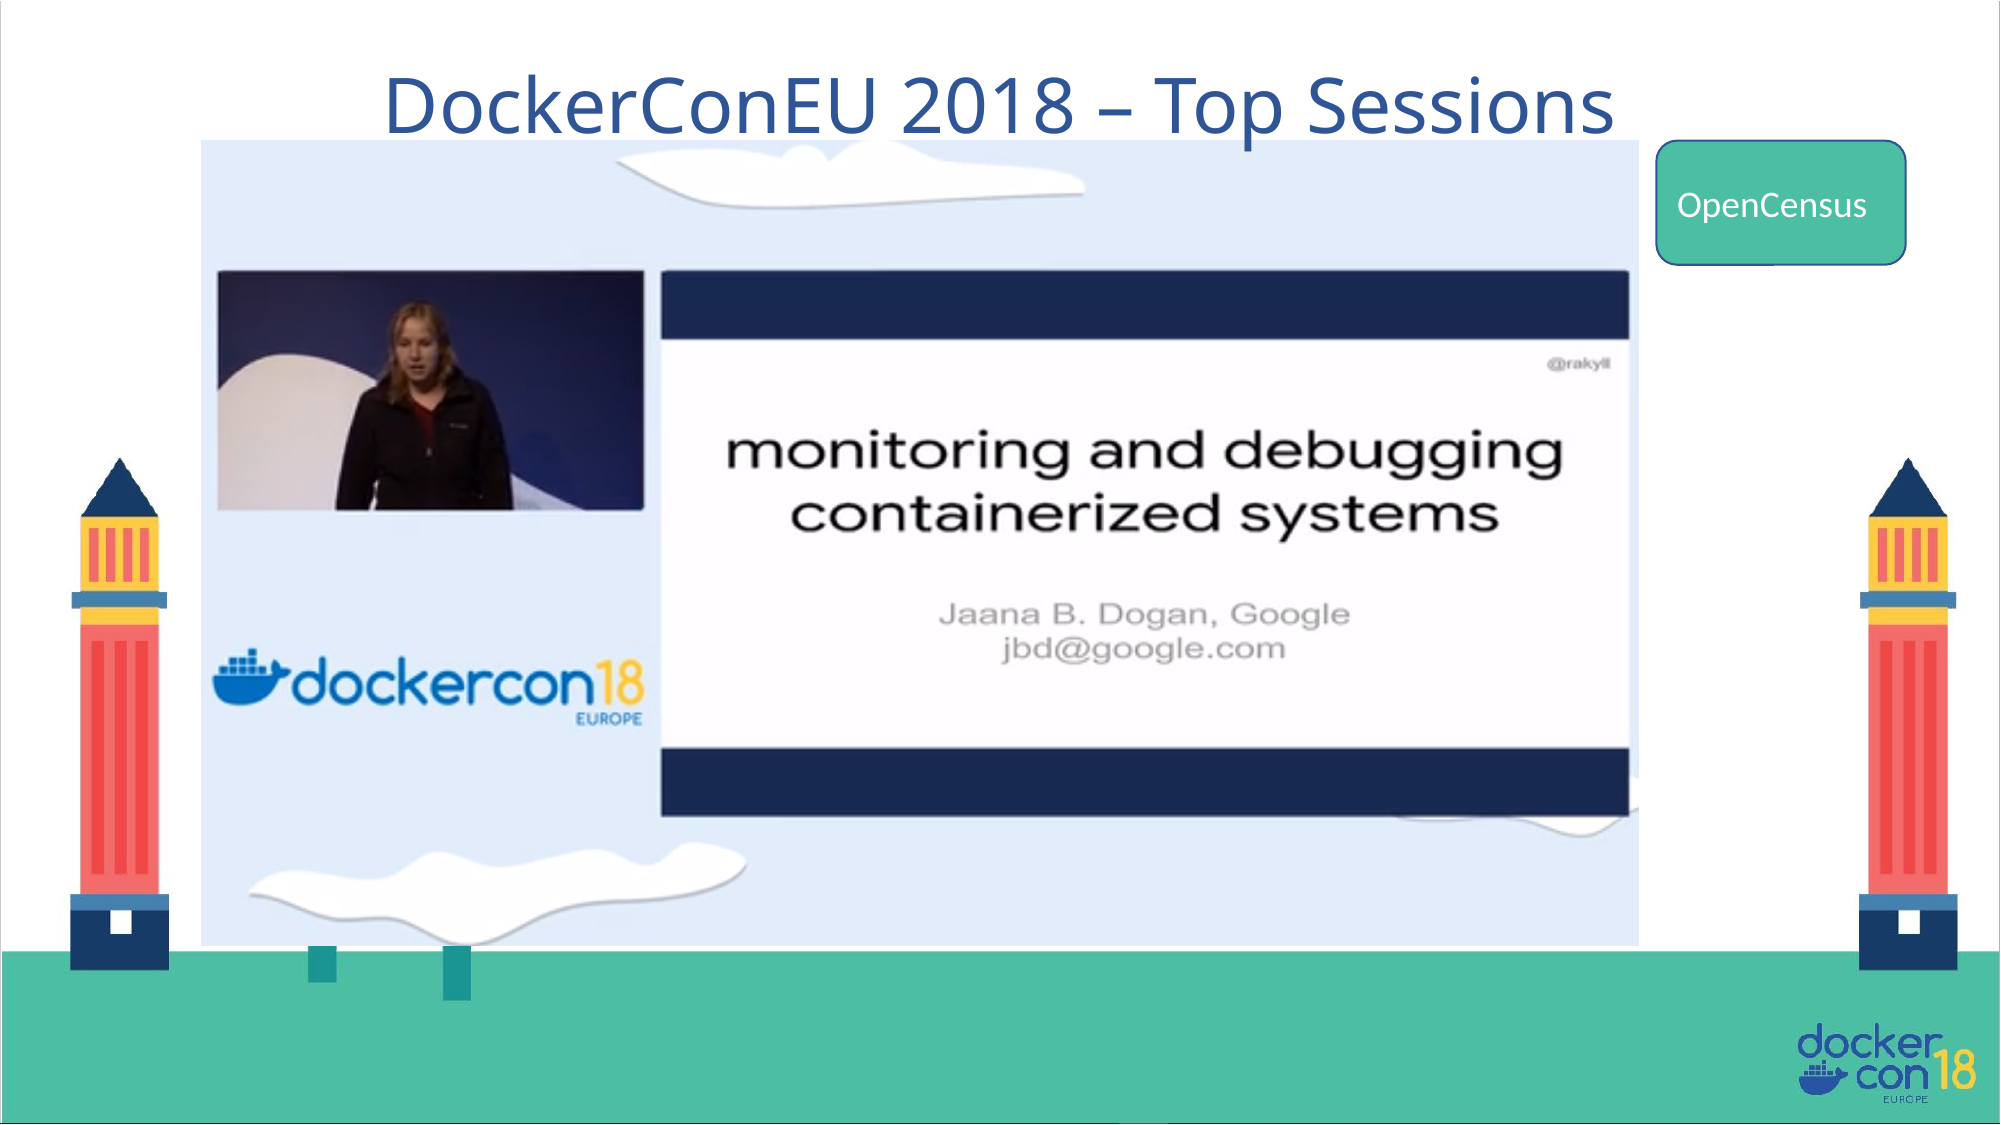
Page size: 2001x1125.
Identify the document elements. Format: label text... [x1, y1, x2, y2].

picture [0, 1, 2000, 1124]
text_box DockerConEU 2018 – Top Sessions [137, 59, 1863, 159]
text_box OpenCensus [1655, 139, 1907, 266]
